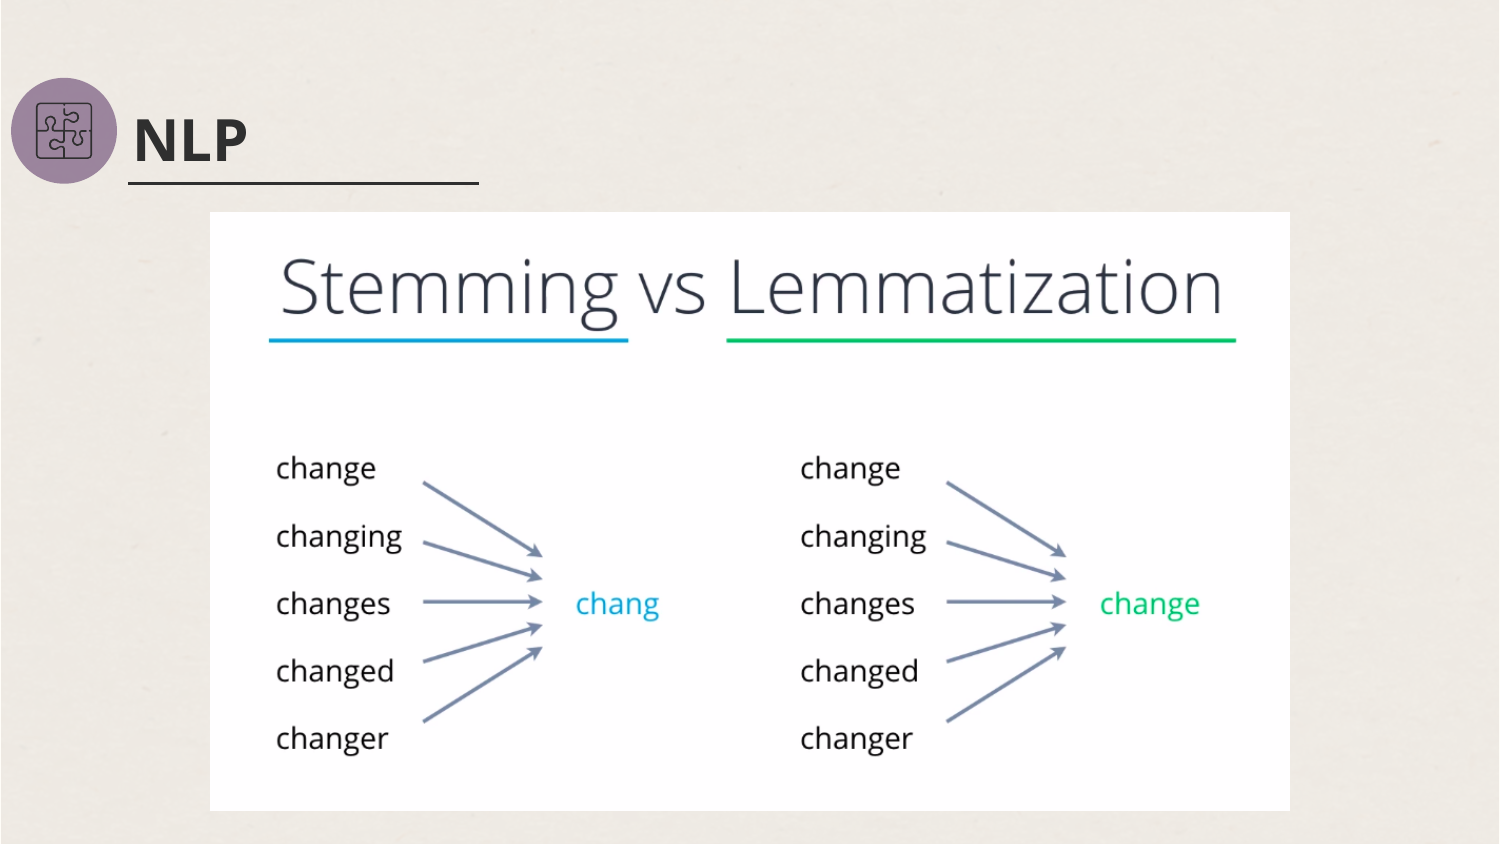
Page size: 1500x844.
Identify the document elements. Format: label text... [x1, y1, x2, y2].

picture [1, 0, 1499, 844]
title NLP [116, 88, 1383, 183]
text_box [35, 102, 93, 159]
text_box [11, 77, 117, 184]
